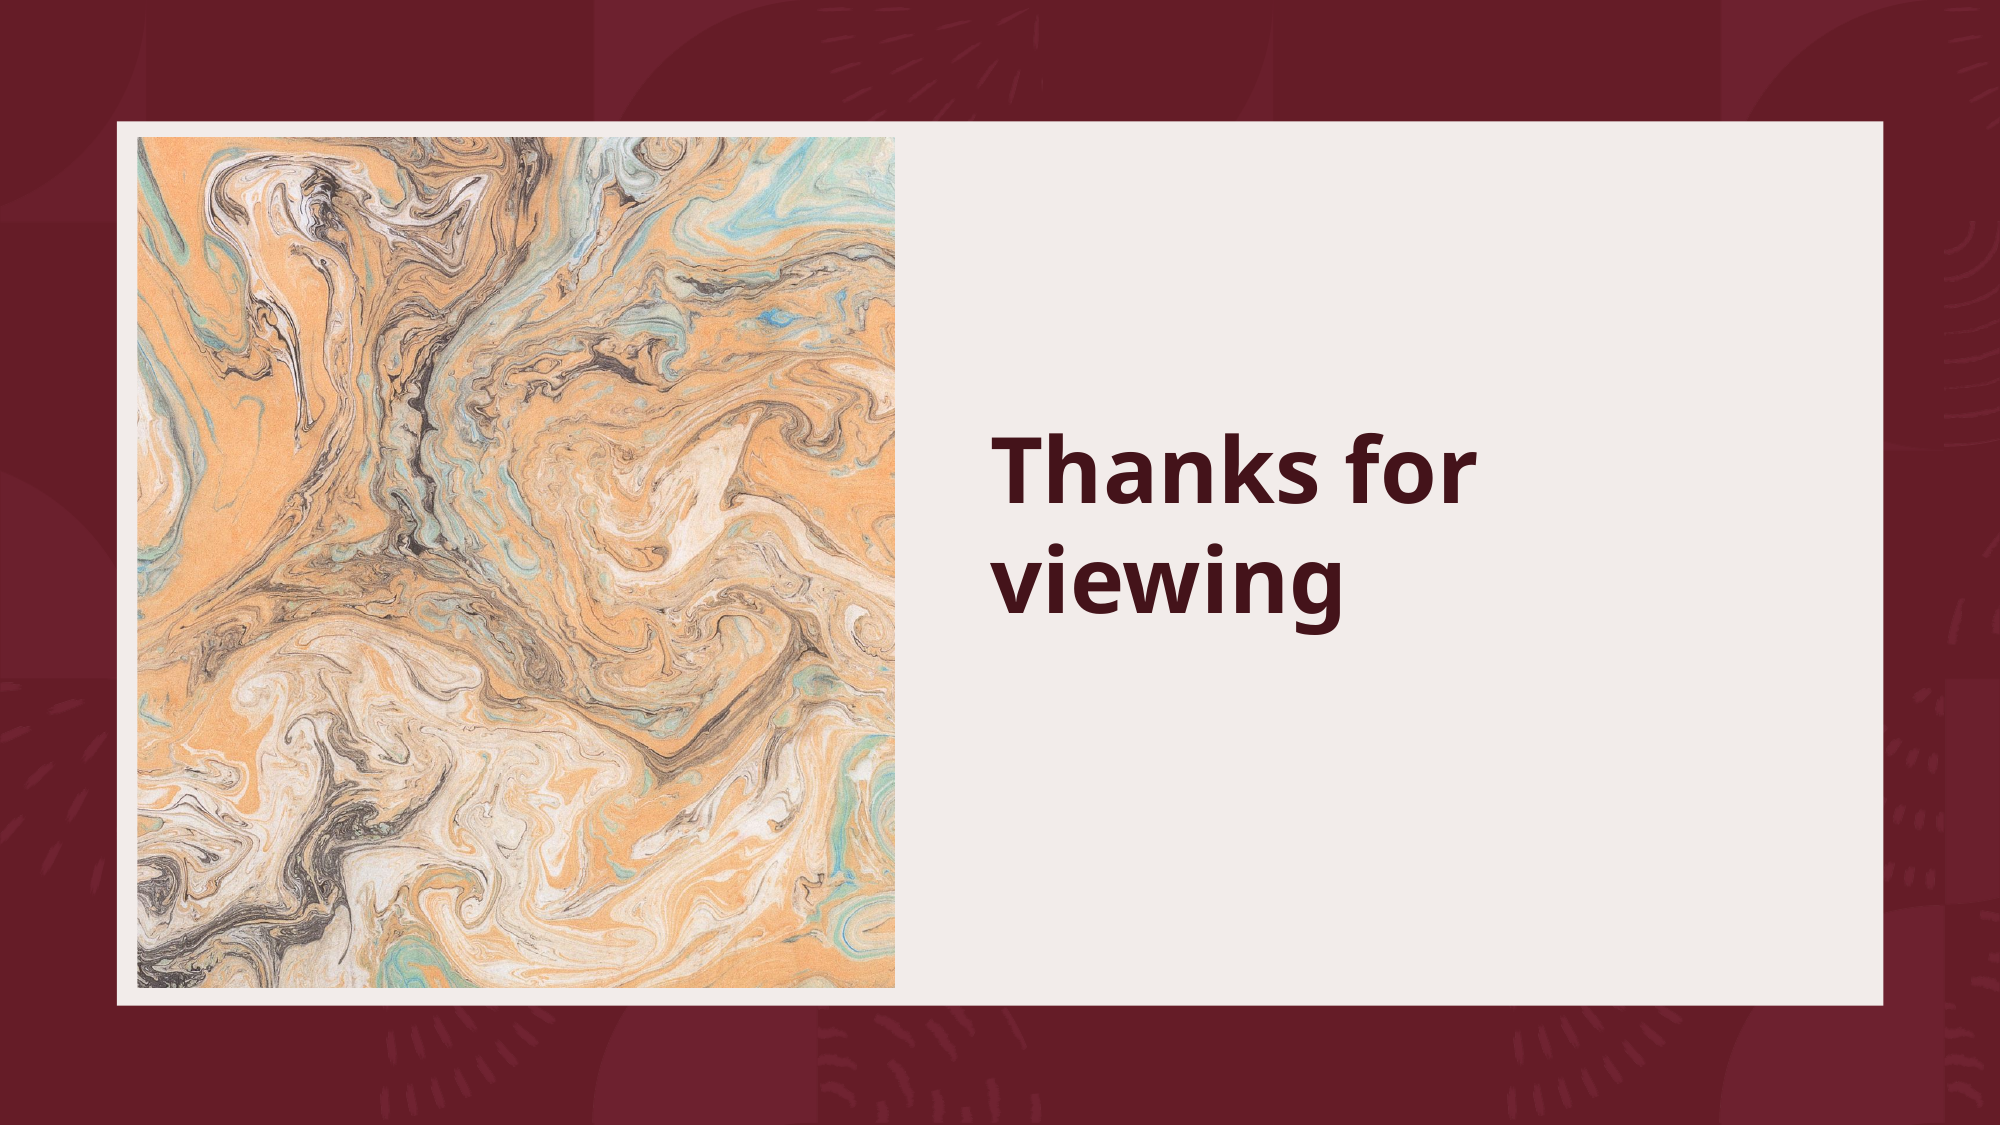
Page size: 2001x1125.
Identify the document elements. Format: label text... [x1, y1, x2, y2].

picture [137, 137, 895, 988]
text_box [0, 0, 2000, 1125]
text_box [116, 120, 1884, 1007]
title Thanks for viewing [975, 174, 1806, 640]
